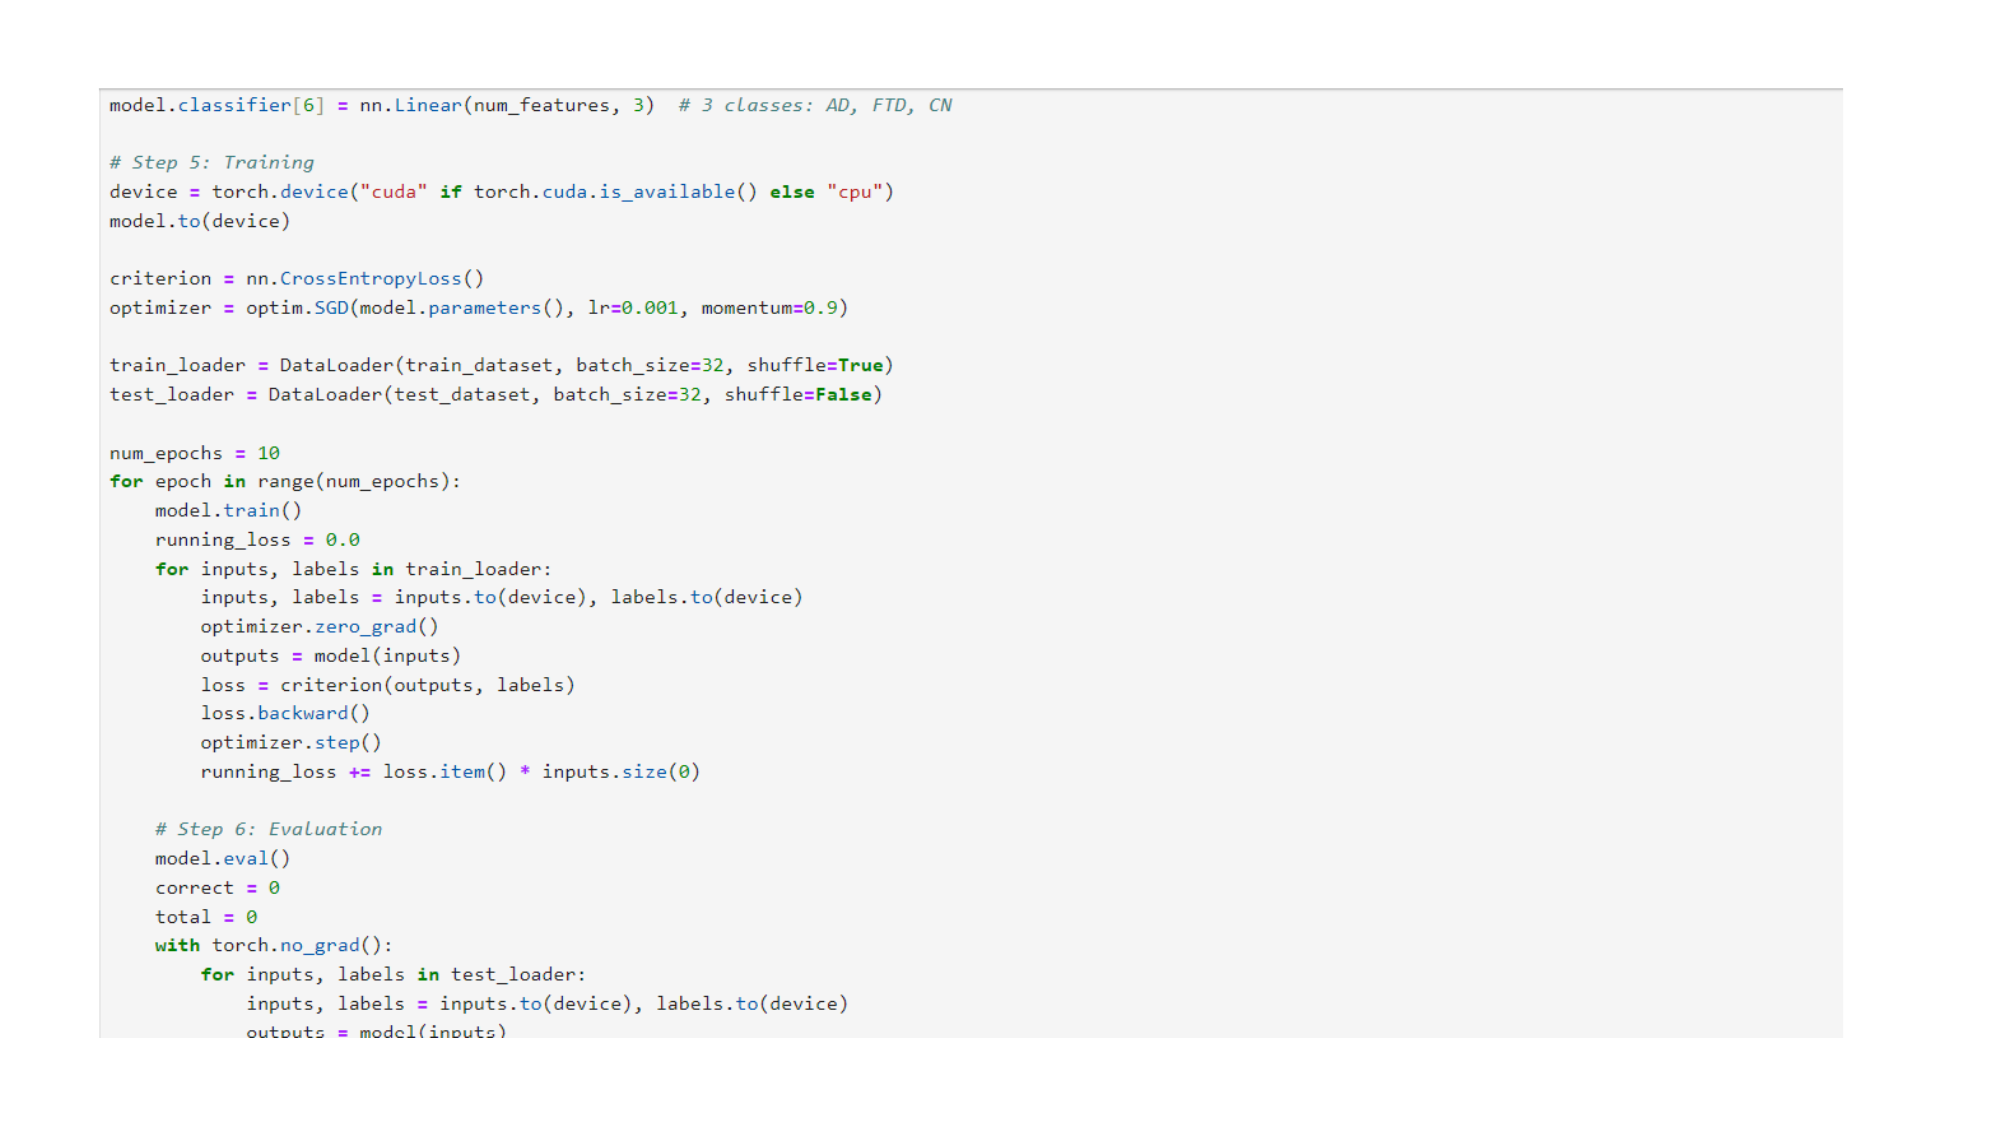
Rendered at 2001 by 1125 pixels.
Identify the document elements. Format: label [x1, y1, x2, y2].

picture [98, 86, 1844, 1038]
